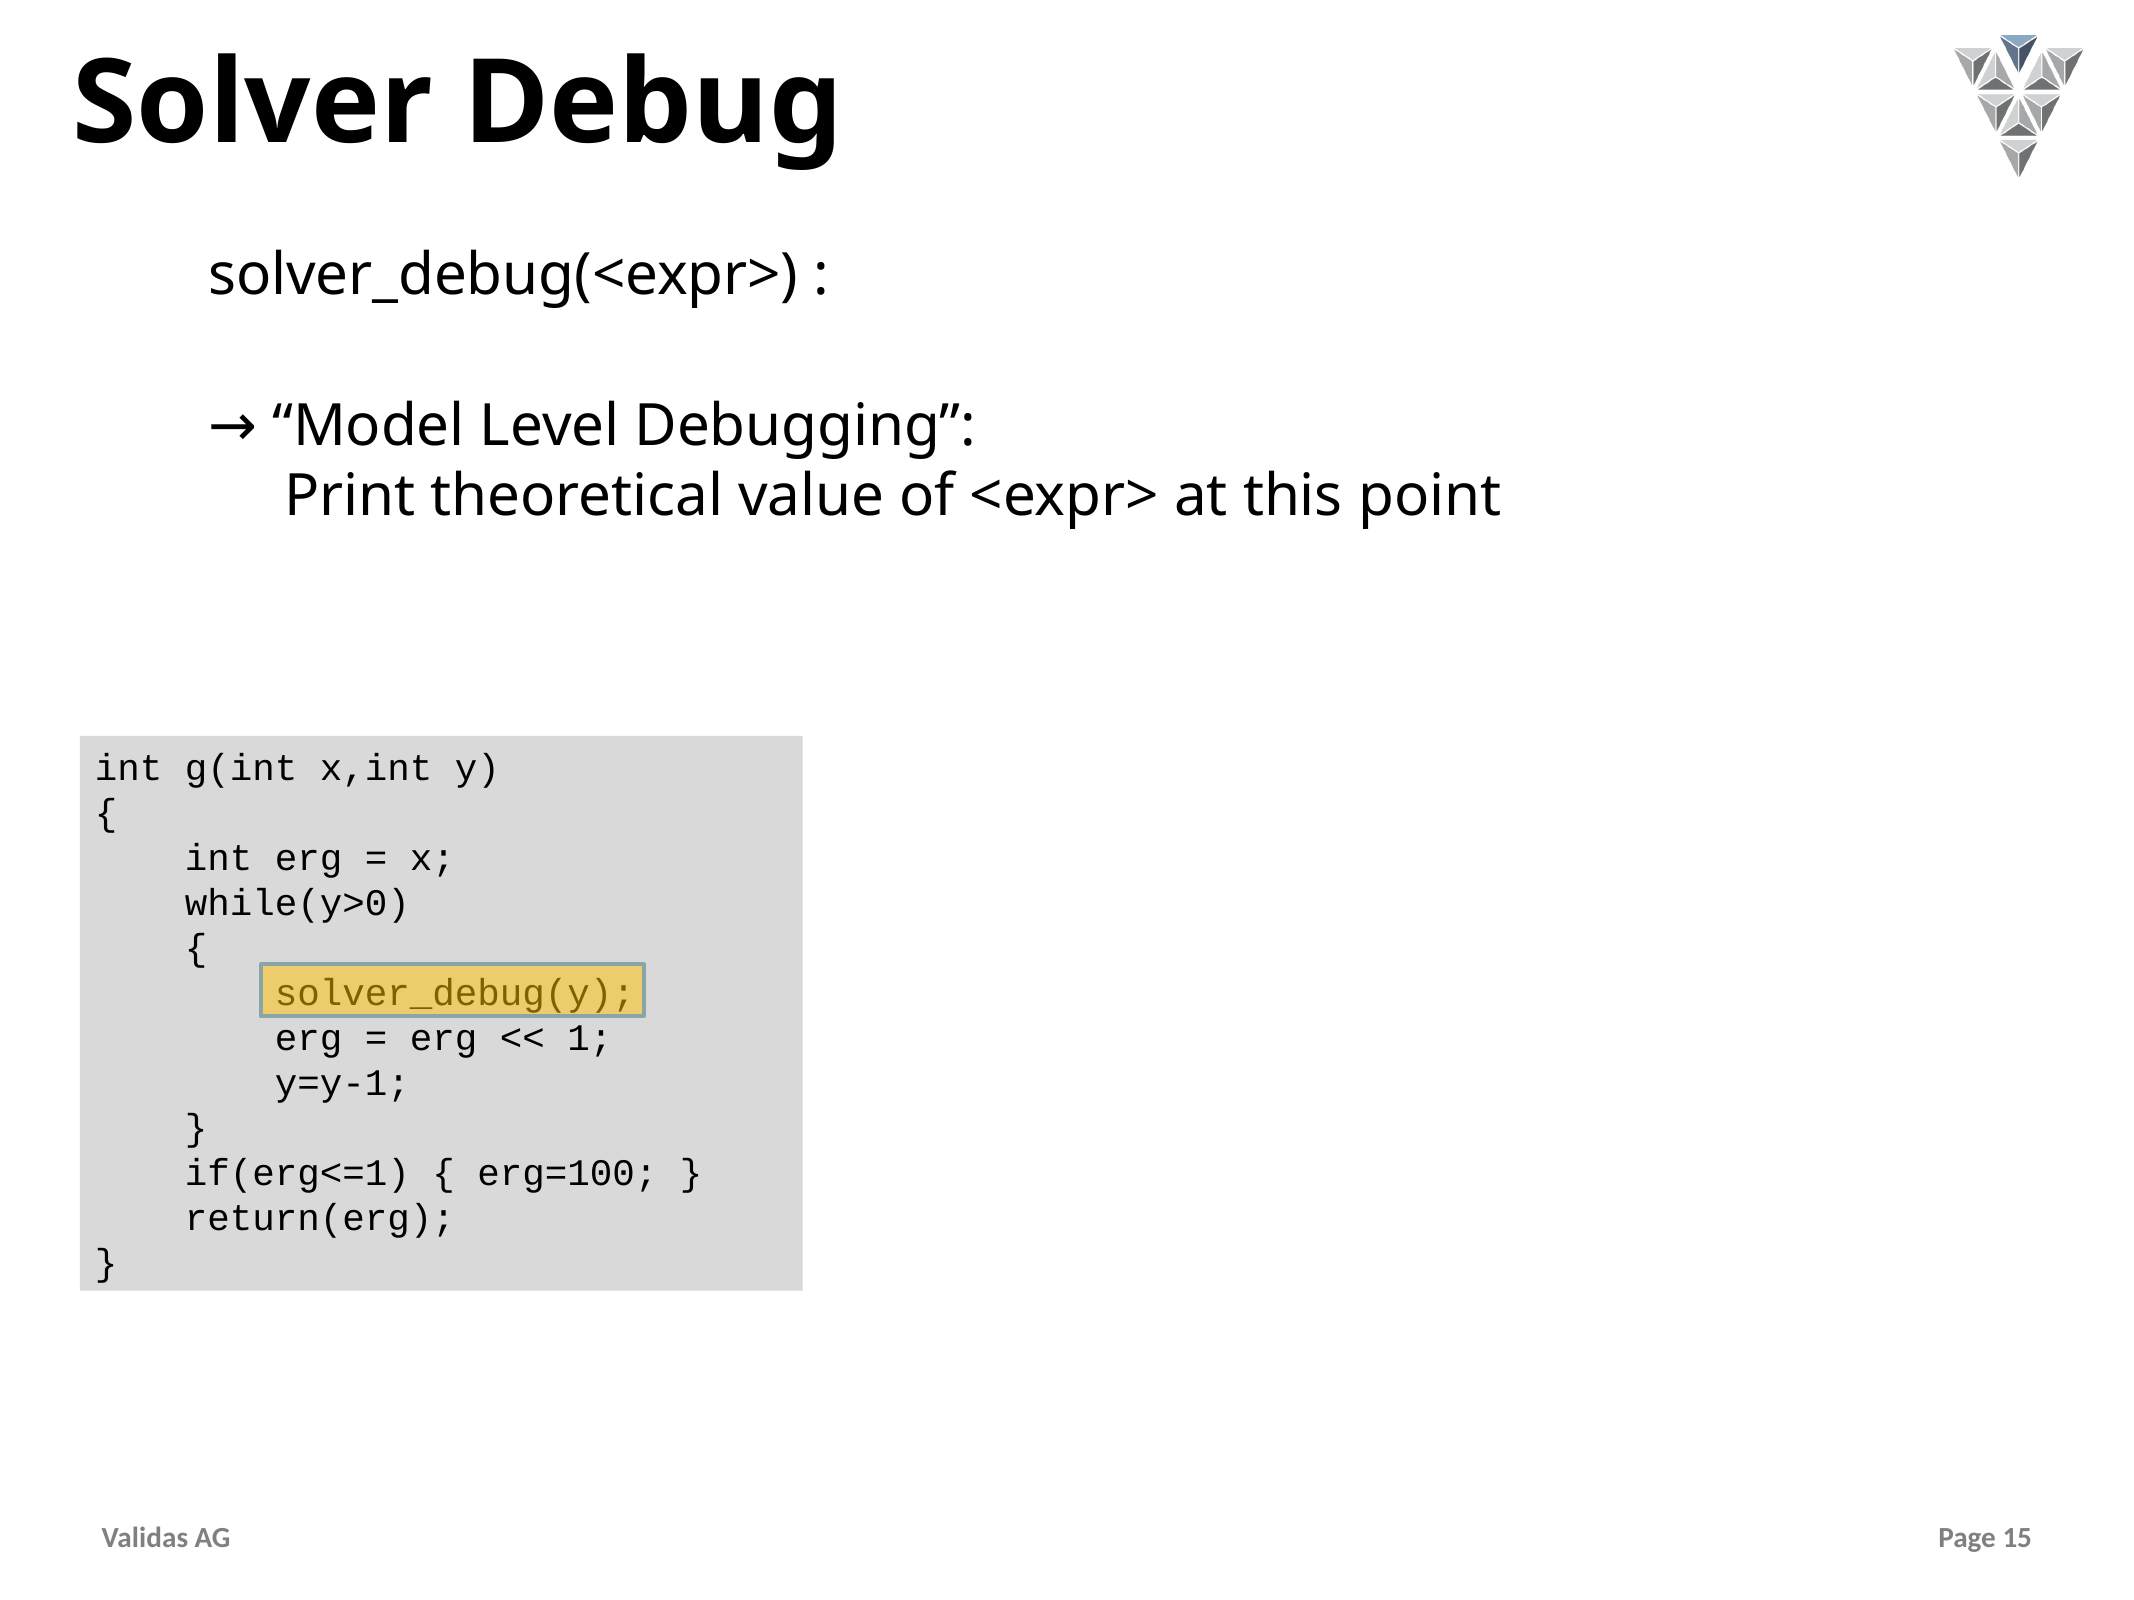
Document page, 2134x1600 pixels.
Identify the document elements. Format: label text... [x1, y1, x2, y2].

text_box [259, 962, 646, 1018]
text_box int g(int x,int y) { int erg = x; while(y>0) { solver_debug(y); erg = erg << 1; y=y-1; } if(erg<=1) { erg=100; } return(erg); } [79, 735, 803, 1291]
picture [1954, 35, 2083, 177]
list solver_debug(<expr>) : → “Model Level Debugging”: Print theoretical value of <expr> at this point [80, 225, 2054, 1423]
title Solver Debug [72, 15, 1835, 170]
